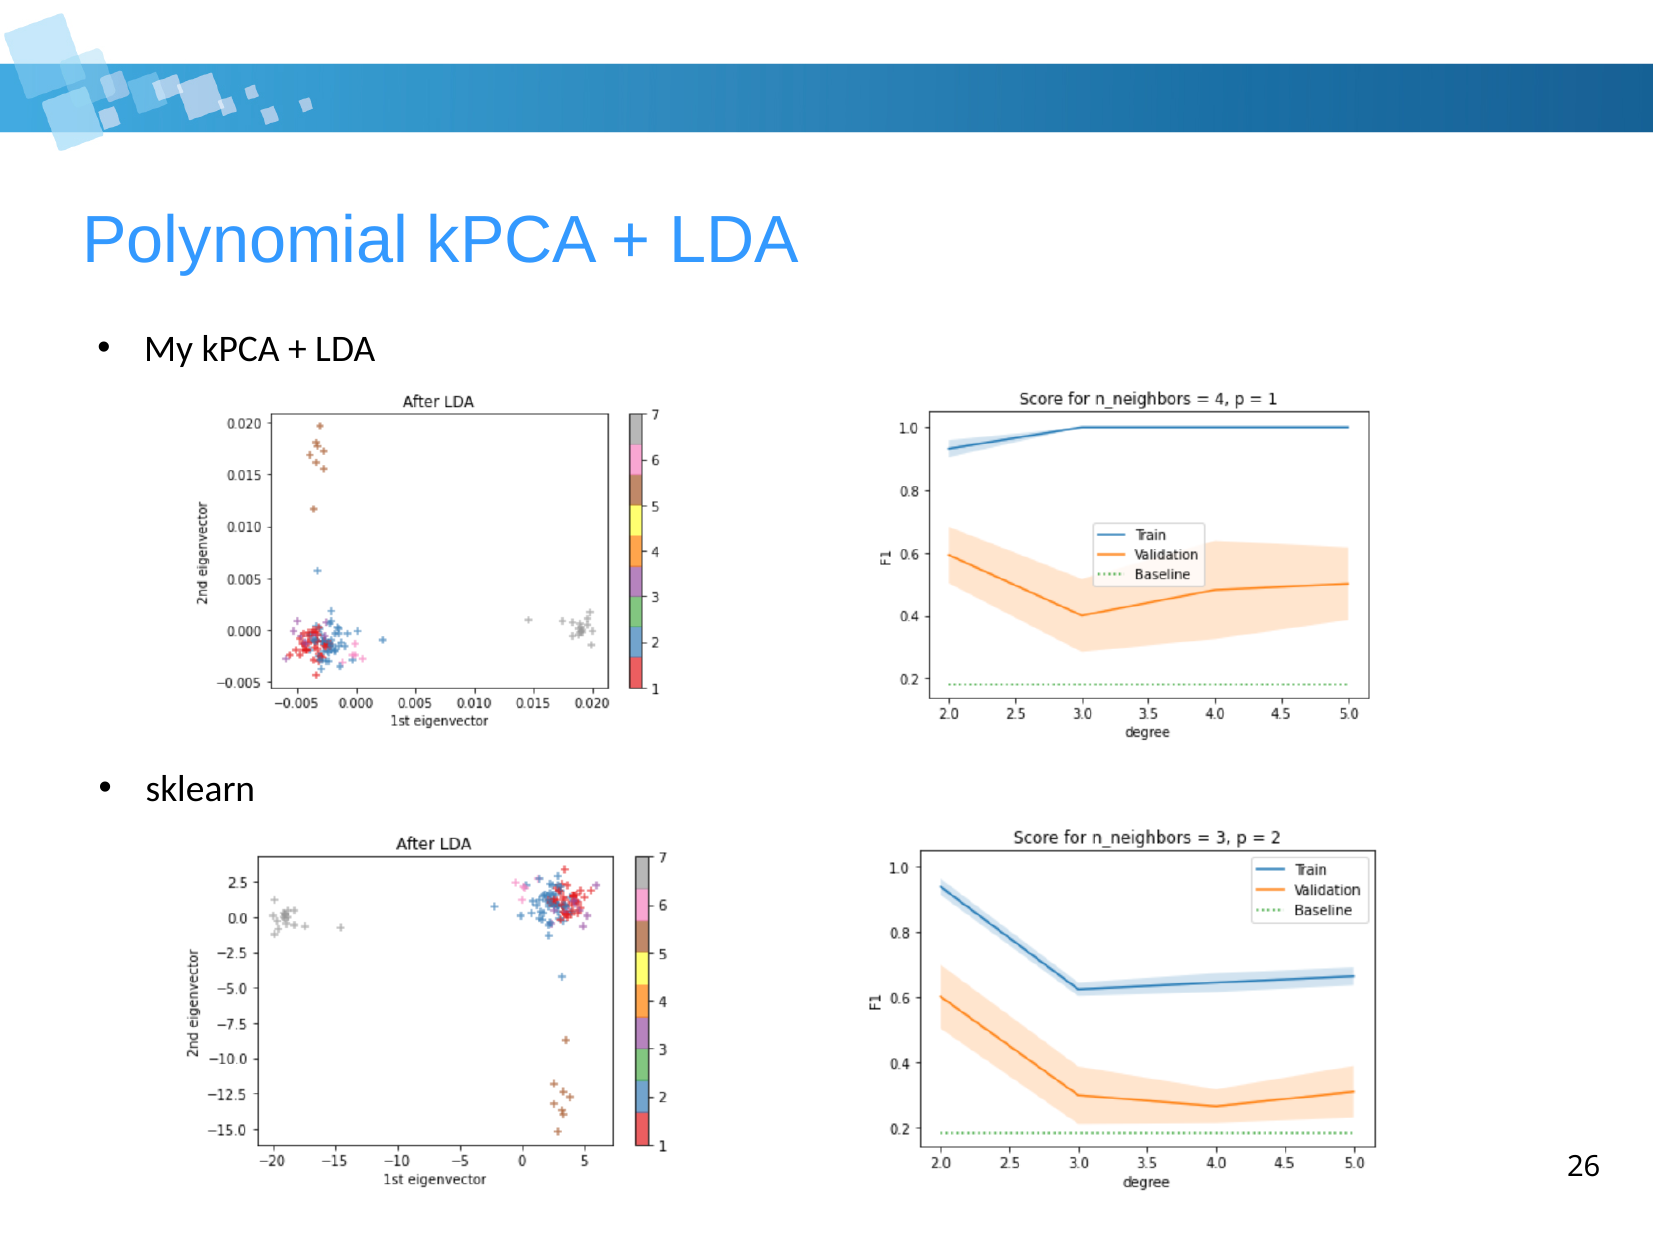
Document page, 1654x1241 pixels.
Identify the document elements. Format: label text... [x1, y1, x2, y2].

slide_number 26 [1304, 1147, 1601, 1234]
text_box My kPCA + LDA [82, 316, 495, 377]
text_box sklearn [83, 756, 496, 817]
title Polynomial kPCA + LDA [82, 132, 1571, 340]
picture [0, 0, 1653, 1238]
